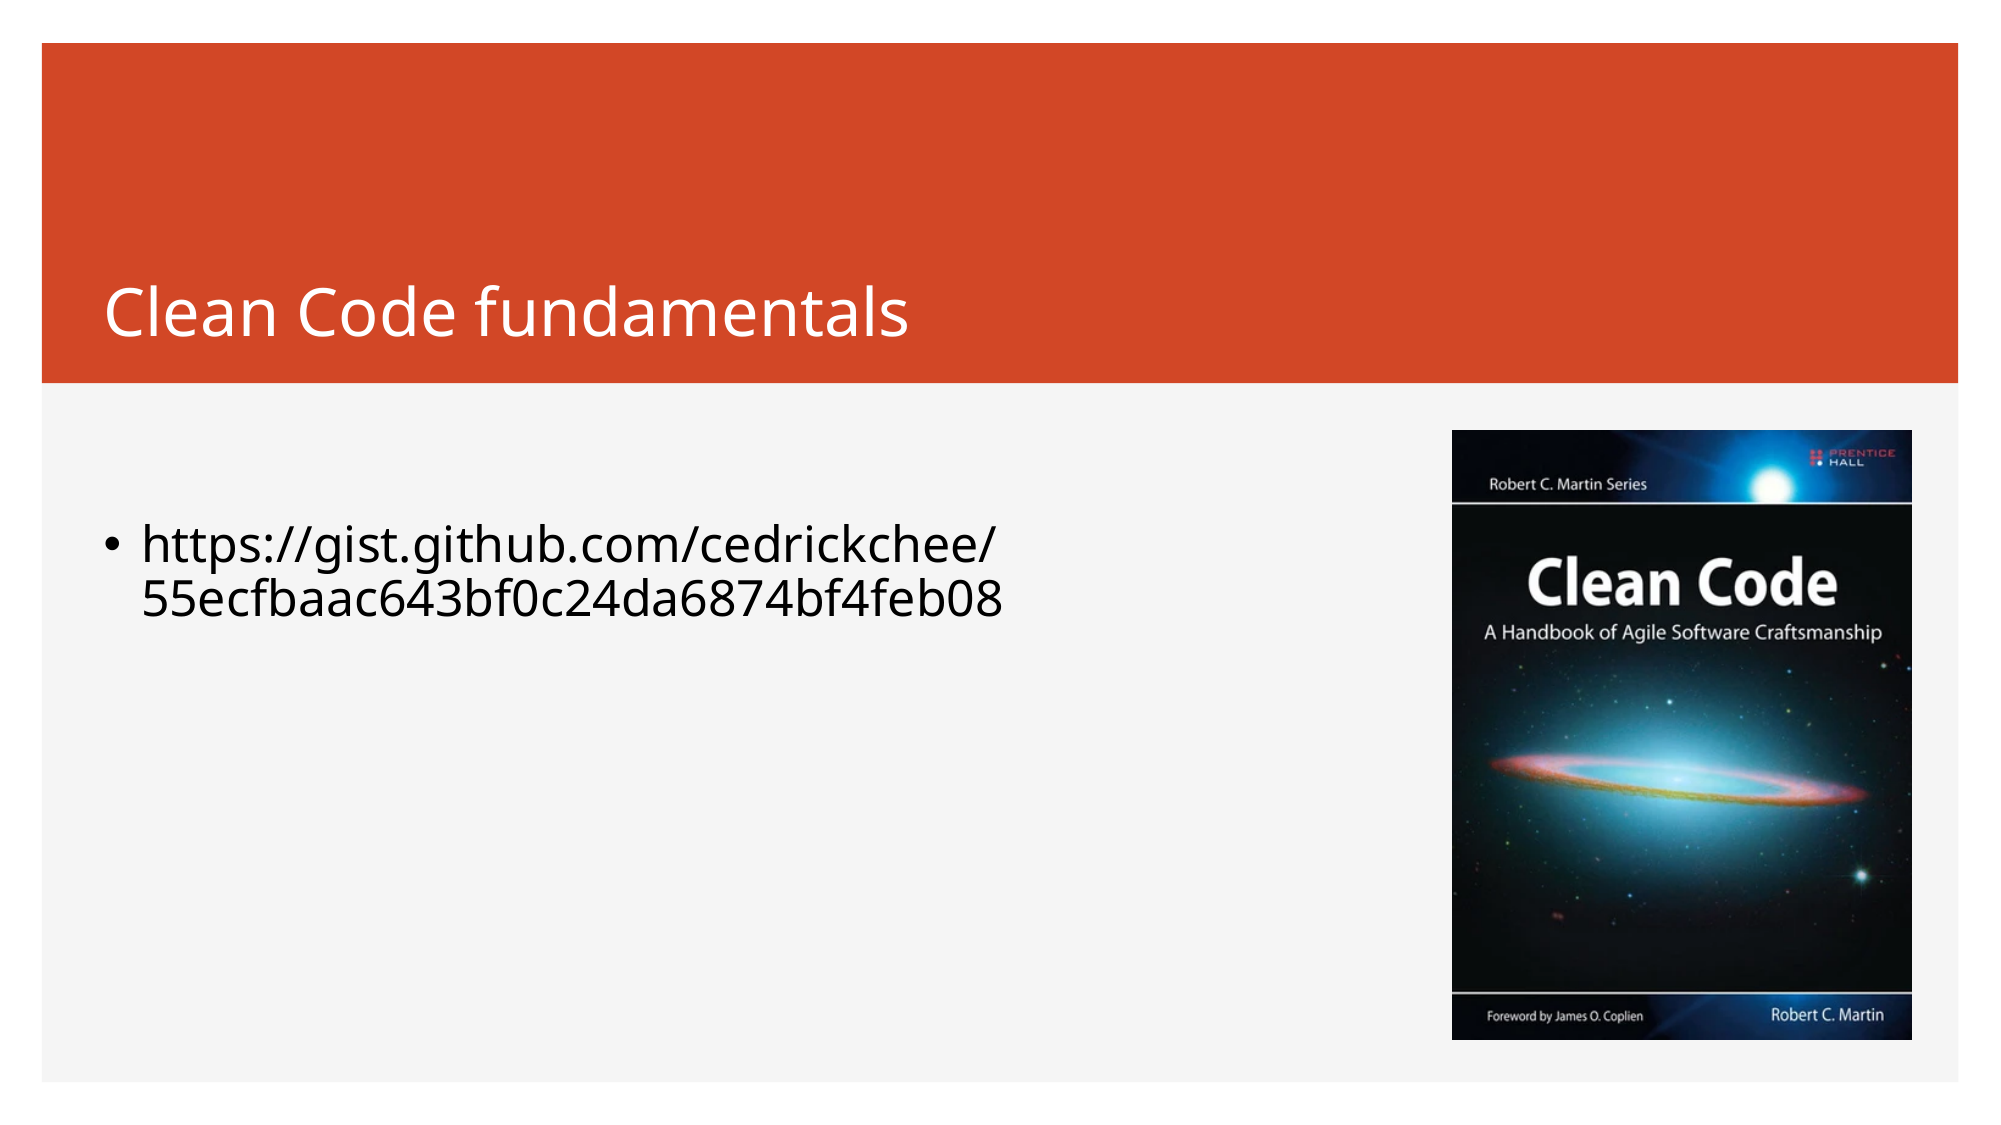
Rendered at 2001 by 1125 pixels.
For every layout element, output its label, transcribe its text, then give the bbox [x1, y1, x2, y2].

picture [1452, 430, 1912, 1040]
title Clean Code fundamentals [88, 213, 1912, 358]
list https://gist.github.com/cedrickchee/55ecfbaac643bf0c24da6874bf4feb08 [88, 430, 1400, 1059]
